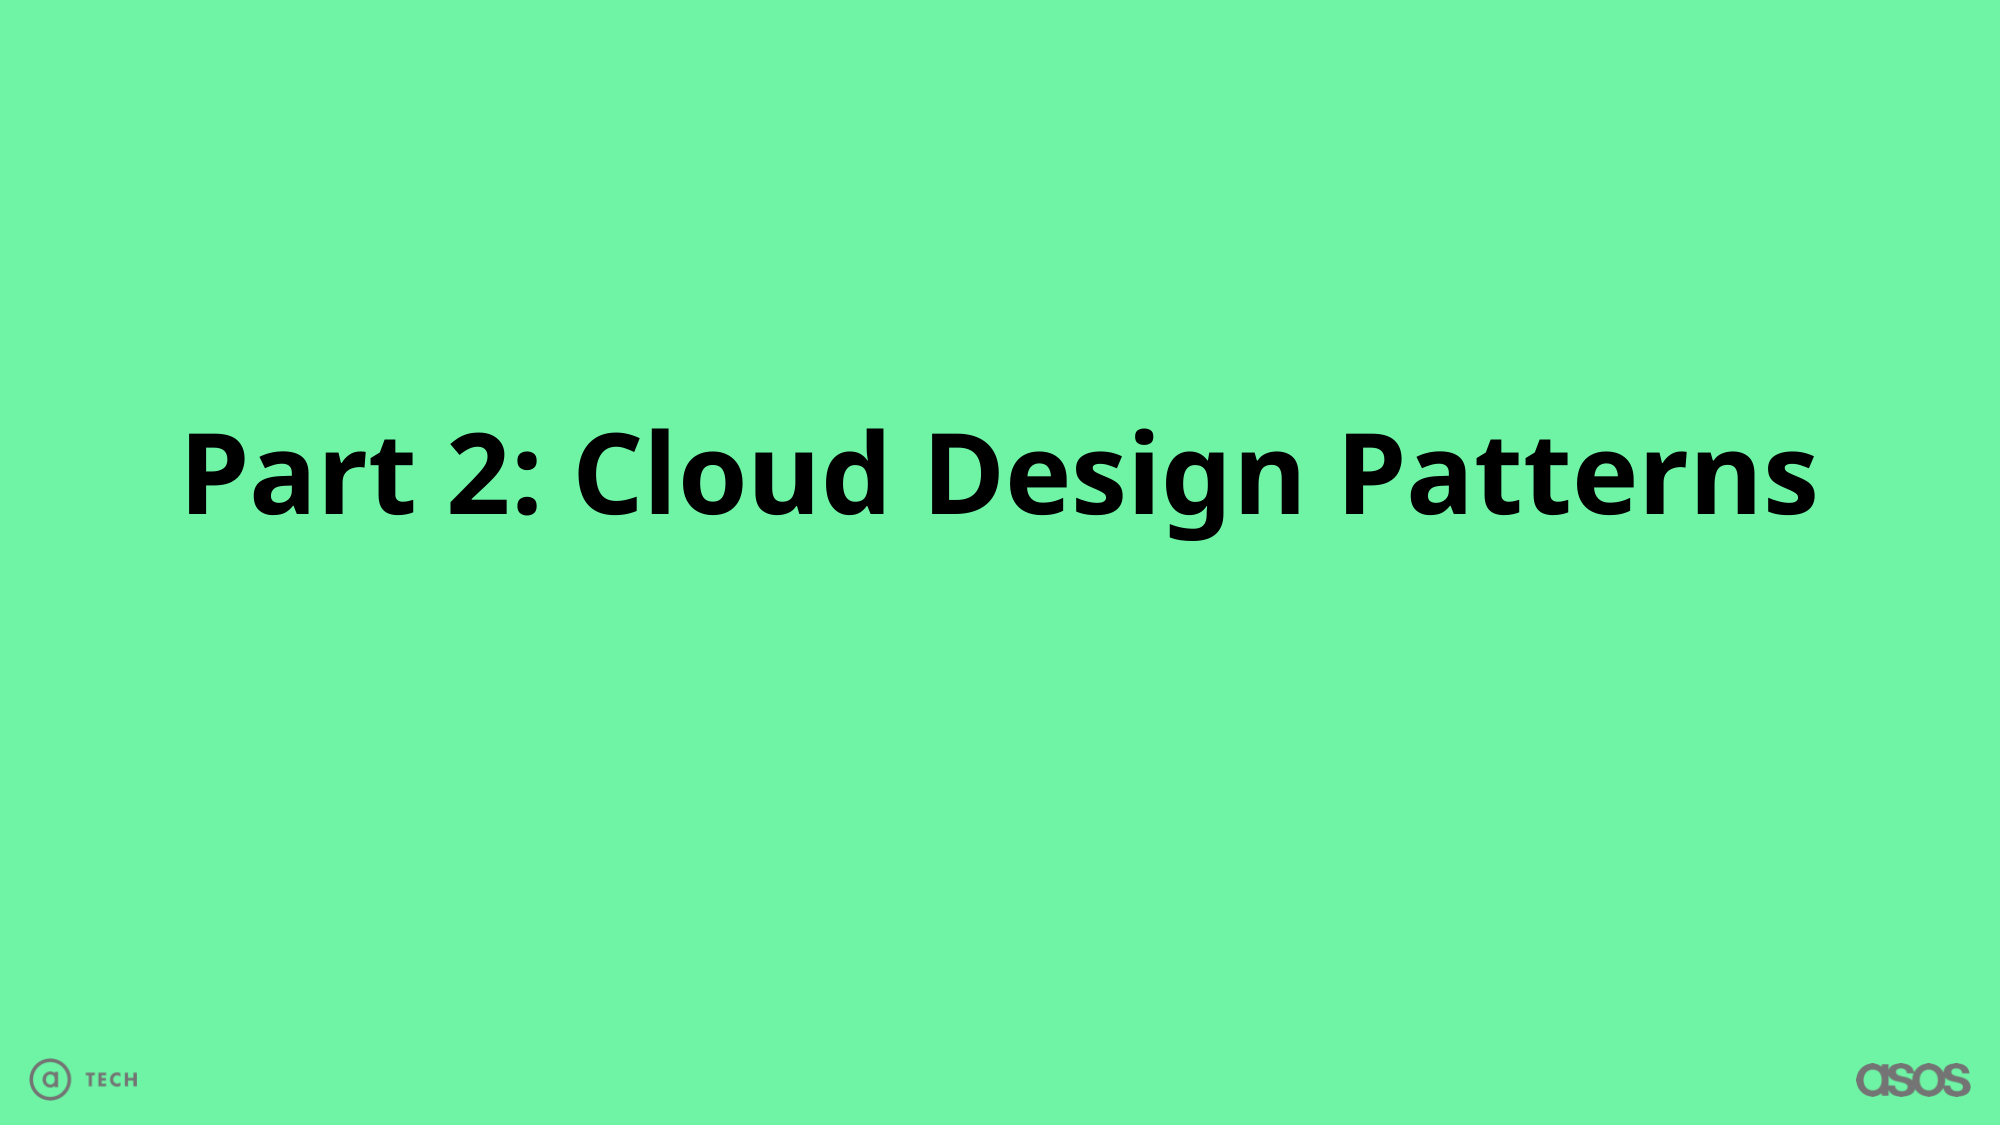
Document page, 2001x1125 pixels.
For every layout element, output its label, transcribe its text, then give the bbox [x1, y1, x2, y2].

list Part 2: Cloud Design Patterns [77, 410, 1923, 731]
